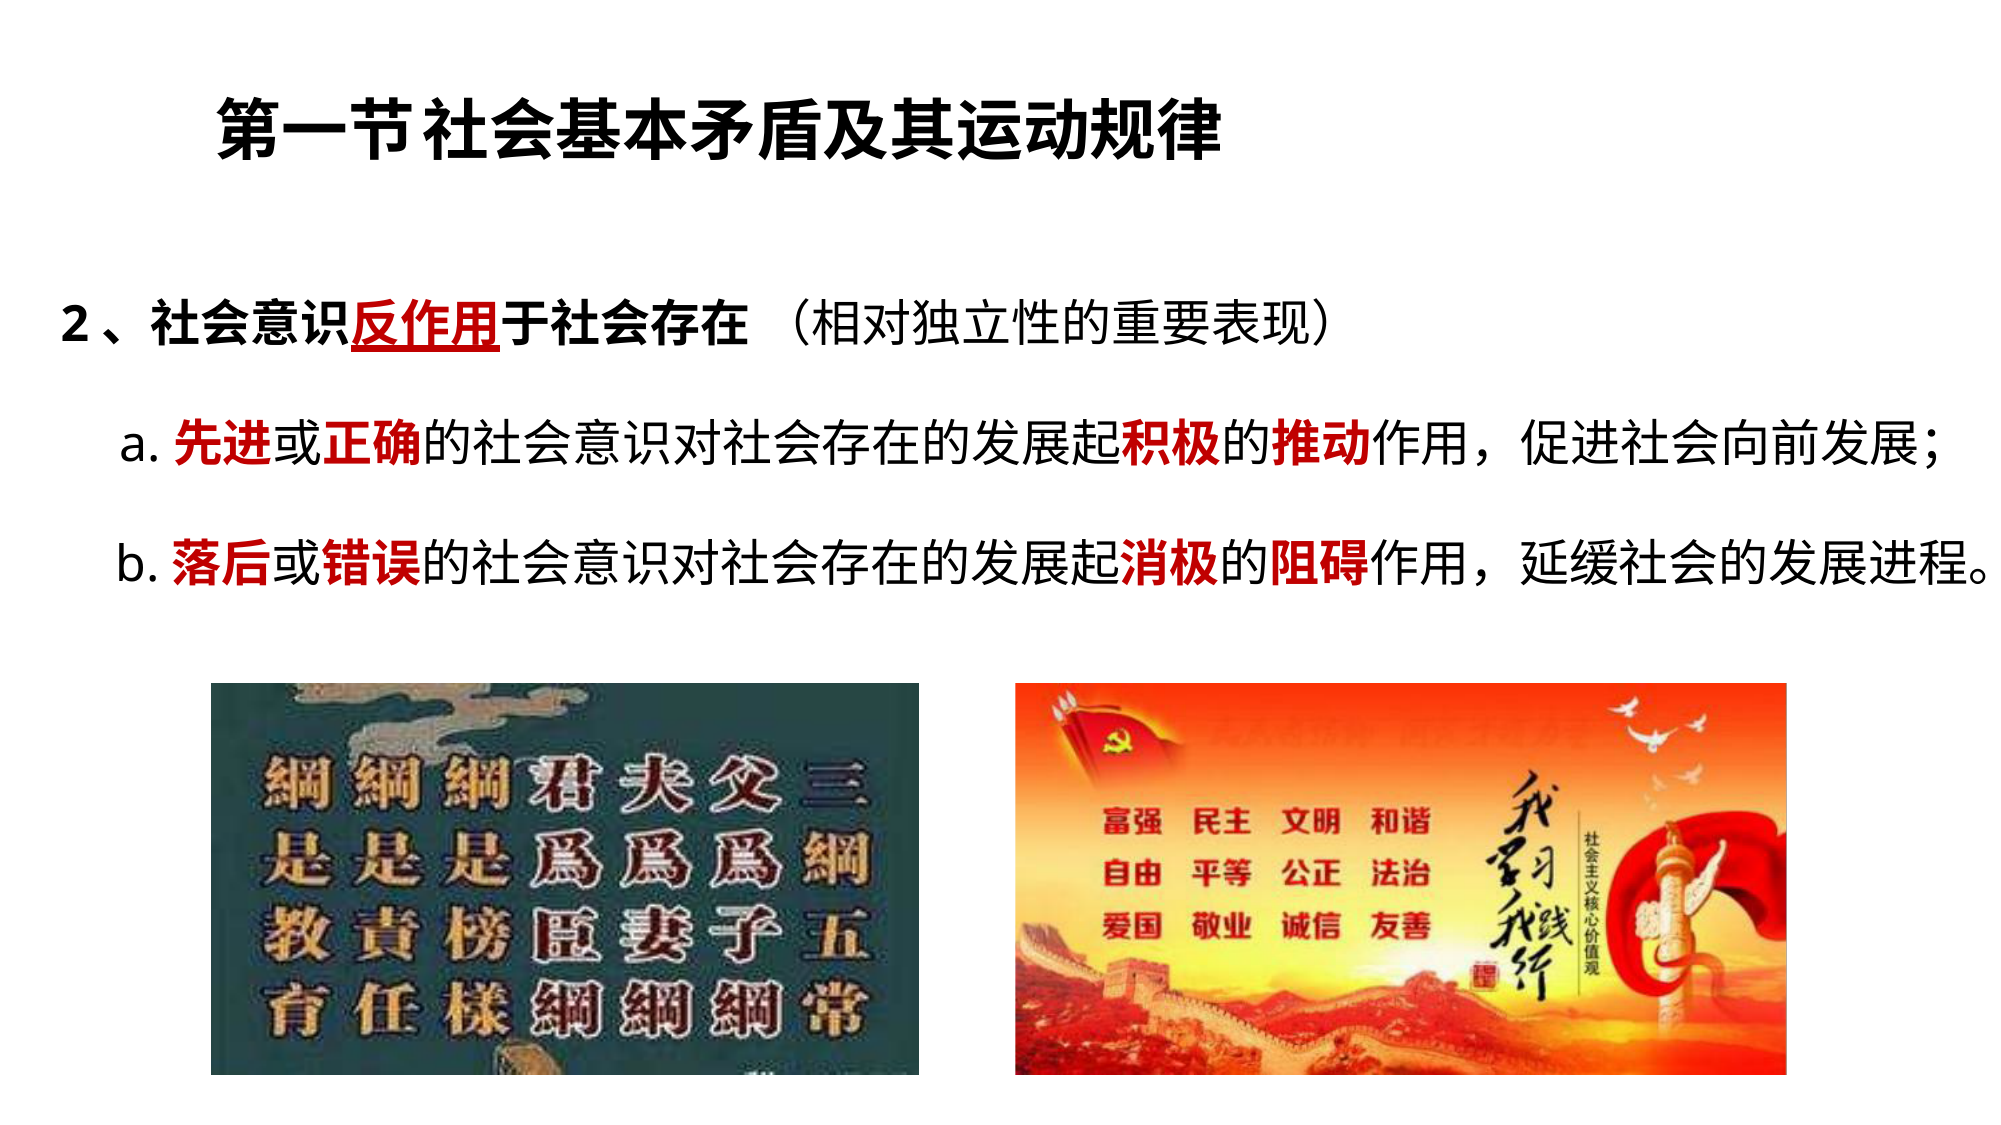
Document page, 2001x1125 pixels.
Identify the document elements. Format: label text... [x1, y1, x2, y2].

text_box 2、社会意识反作用于社会存在 （相对独立性的重要表现） a.先进或正确的社会意识对社会存在的发展起积极的推动作用，促进社会向前发展； b.落后或错误的社会意识对社会存在的发展起消极的阻碍作用，延缓社会的发展进程。 [58, 291, 1974, 592]
text_box 第一节 社会基本矛盾及其运动规律 [212, 87, 1423, 168]
text_box [1015, 683, 1788, 1075]
text_box [211, 683, 919, 1075]
